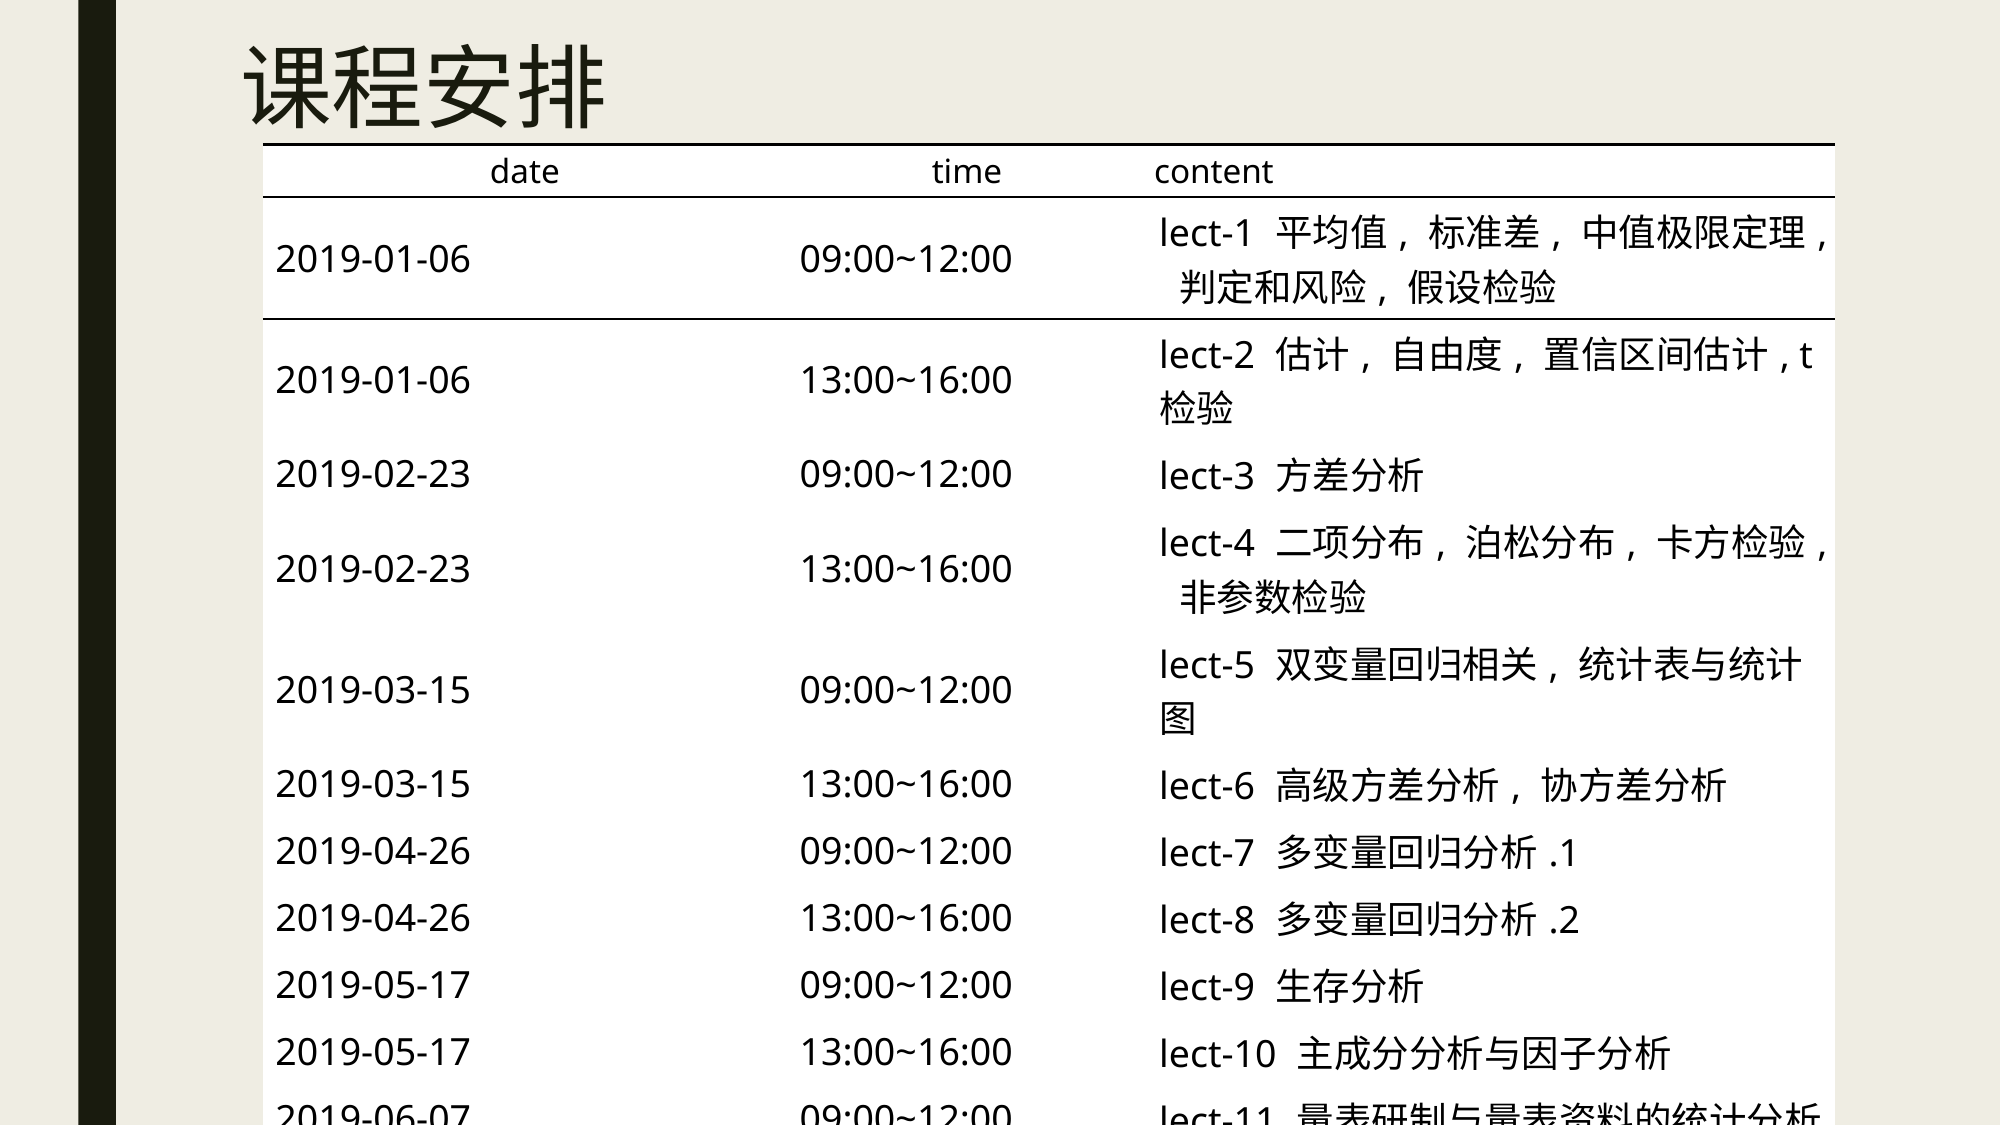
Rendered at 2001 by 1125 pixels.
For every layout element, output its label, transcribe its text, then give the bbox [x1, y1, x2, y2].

table_header time [787, 146, 1147, 196]
table_cell lect-3 方差分析 [1147, 440, 1835, 507]
table_cell 2019-06-07 [263, 1084, 787, 1125]
table_cell 13:00~16:00 [787, 1017, 1147, 1084]
table_cell lect-6 高级方差分析, 协方差分析 [1147, 750, 1835, 817]
title 课程安排 [225, 35, 1800, 279]
table_cell lect-10 主成分分析与因子分析 [1147, 1017, 1835, 1084]
table_cell lect-8 多变量回归分析.2 [1147, 884, 1835, 950]
table_cell lect-2 估计, 自由度, 置信区间估计, t检验 [1147, 320, 1835, 440]
table_cell 09:00~12:00 [787, 817, 1147, 884]
table_cell 2019-04-26 [263, 884, 787, 950]
table_cell lect-9 生存分析 [1147, 950, 1835, 1017]
table_cell 13:00~16:00 [787, 750, 1147, 817]
table_cell 2019-02-23 [263, 440, 787, 507]
table_cell 2019-05-17 [263, 1017, 787, 1084]
table_cell lect-1 平均值, 标准差, 中值极限定理, 判定和风险, 假设检验 [1147, 198, 1835, 318]
table_cell 2019-03-15 [263, 750, 787, 817]
table_cell 2019-01-06 [263, 198, 787, 318]
table_cell 09:00~12:00 [787, 198, 1147, 318]
table_cell 13:00~16:00 [787, 507, 1147, 628]
table_cell 13:00~16:00 [787, 884, 1147, 950]
table_cell 2019-03-15 [263, 628, 787, 750]
table_cell 09:00~12:00 [787, 1084, 1147, 1125]
table_cell 2019-04-26 [263, 817, 787, 884]
table_cell 13:00~16:00 [787, 320, 1147, 440]
table_cell lect-11 量表研制与量表资料的统计分析 [1147, 1084, 1835, 1125]
table_header date [263, 146, 787, 196]
table_header content [1147, 146, 1835, 196]
table_cell 2019-02-23 [263, 507, 787, 628]
table_cell 2019-01-06 [263, 320, 787, 440]
table_cell lect-7 多变量回归分析.1 [1147, 817, 1835, 884]
table_cell 09:00~12:00 [787, 440, 1147, 507]
table_cell 2019-05-17 [263, 950, 787, 1017]
table_cell 09:00~12:00 [787, 628, 1147, 750]
table_cell 09:00~12:00 [787, 950, 1147, 1017]
table_cell lect-5 双变量回归相关, 统计表与统计图 [1147, 628, 1835, 750]
table_cell lect-4 二项分布, 泊松分布, 卡方检验, 非参数检验 [1147, 507, 1835, 628]
